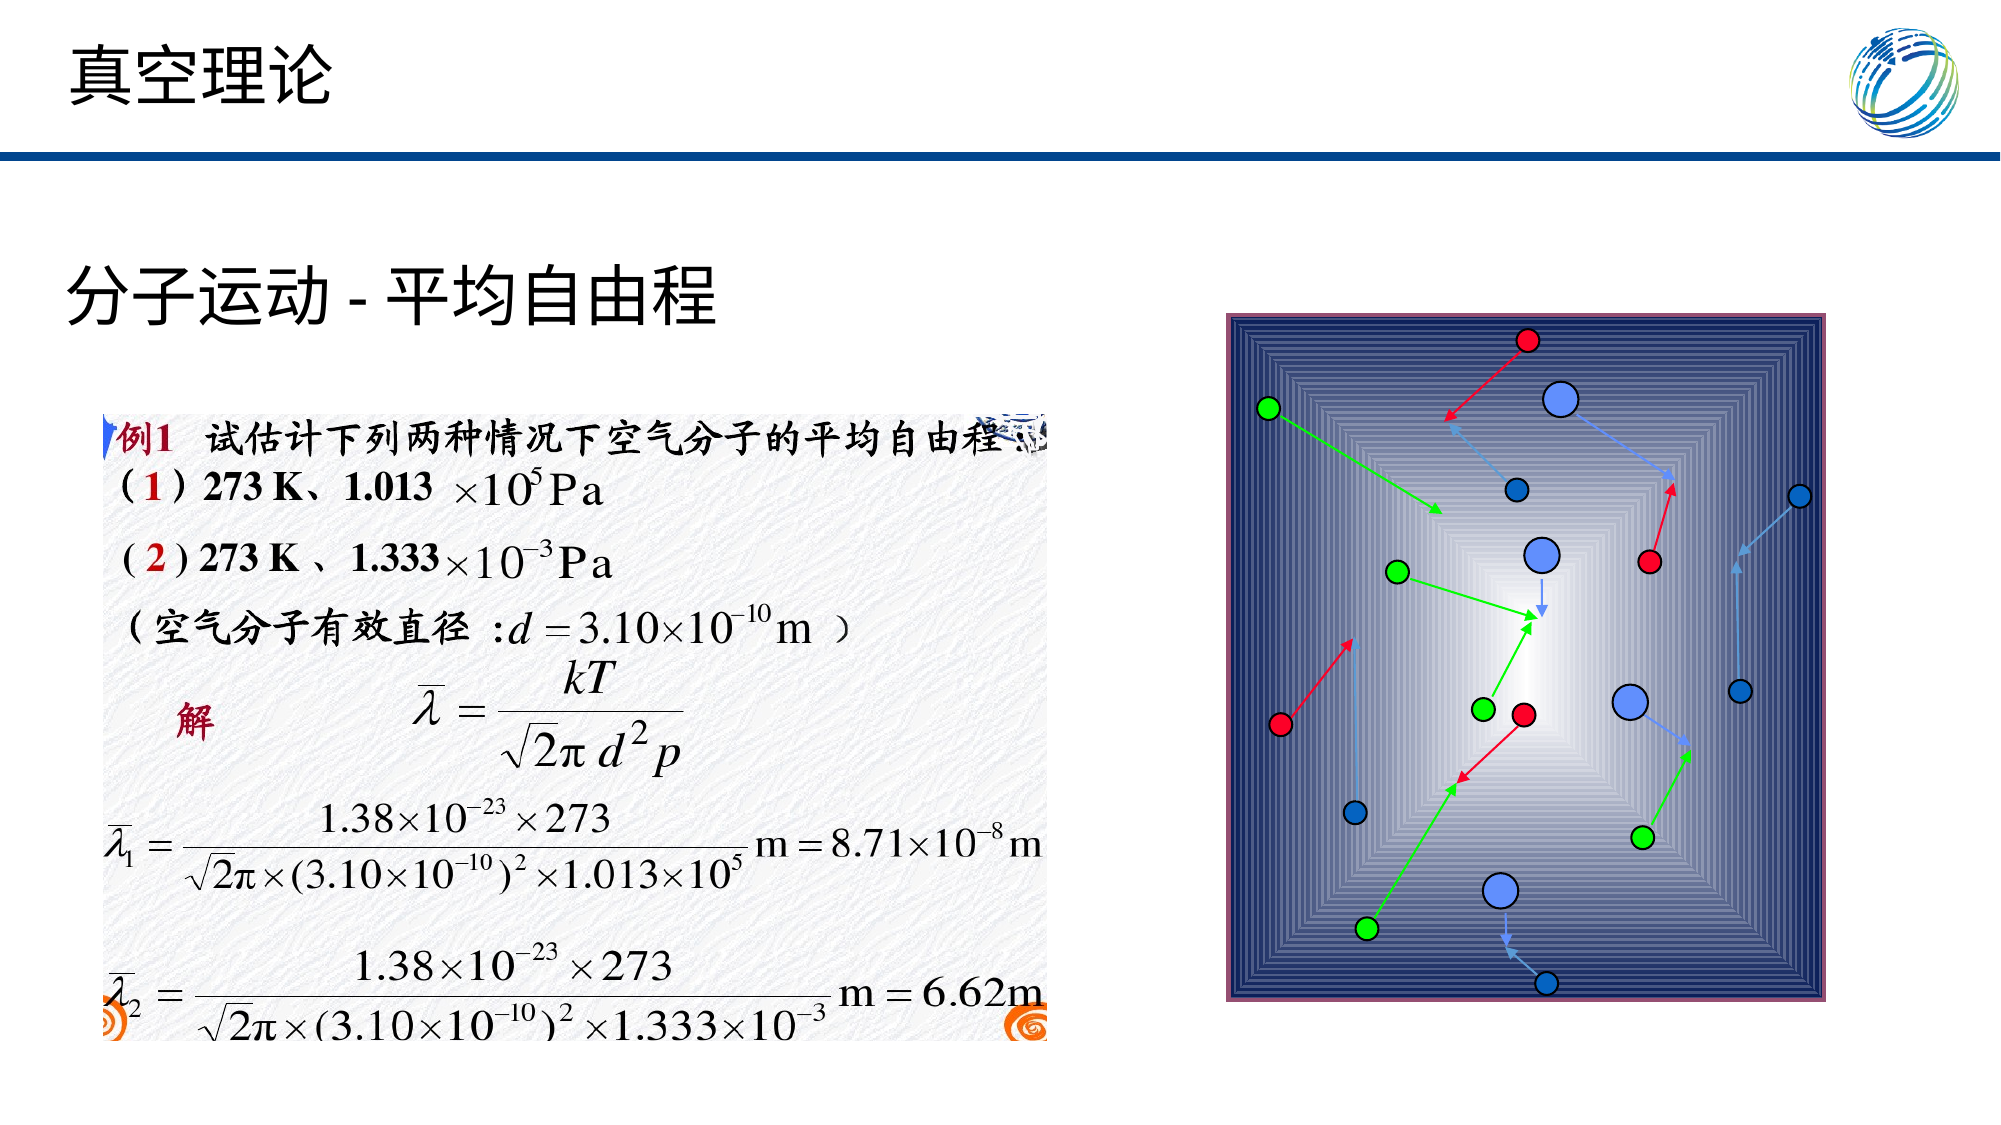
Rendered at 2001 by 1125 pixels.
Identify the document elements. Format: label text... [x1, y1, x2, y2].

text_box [1228, 314, 1825, 1000]
text_box 真空理论 [52, 26, 1057, 121]
picture [103, 414, 1047, 1041]
picture [1845, 24, 1963, 142]
title 分子运动-平均自由程 [49, 202, 1750, 396]
